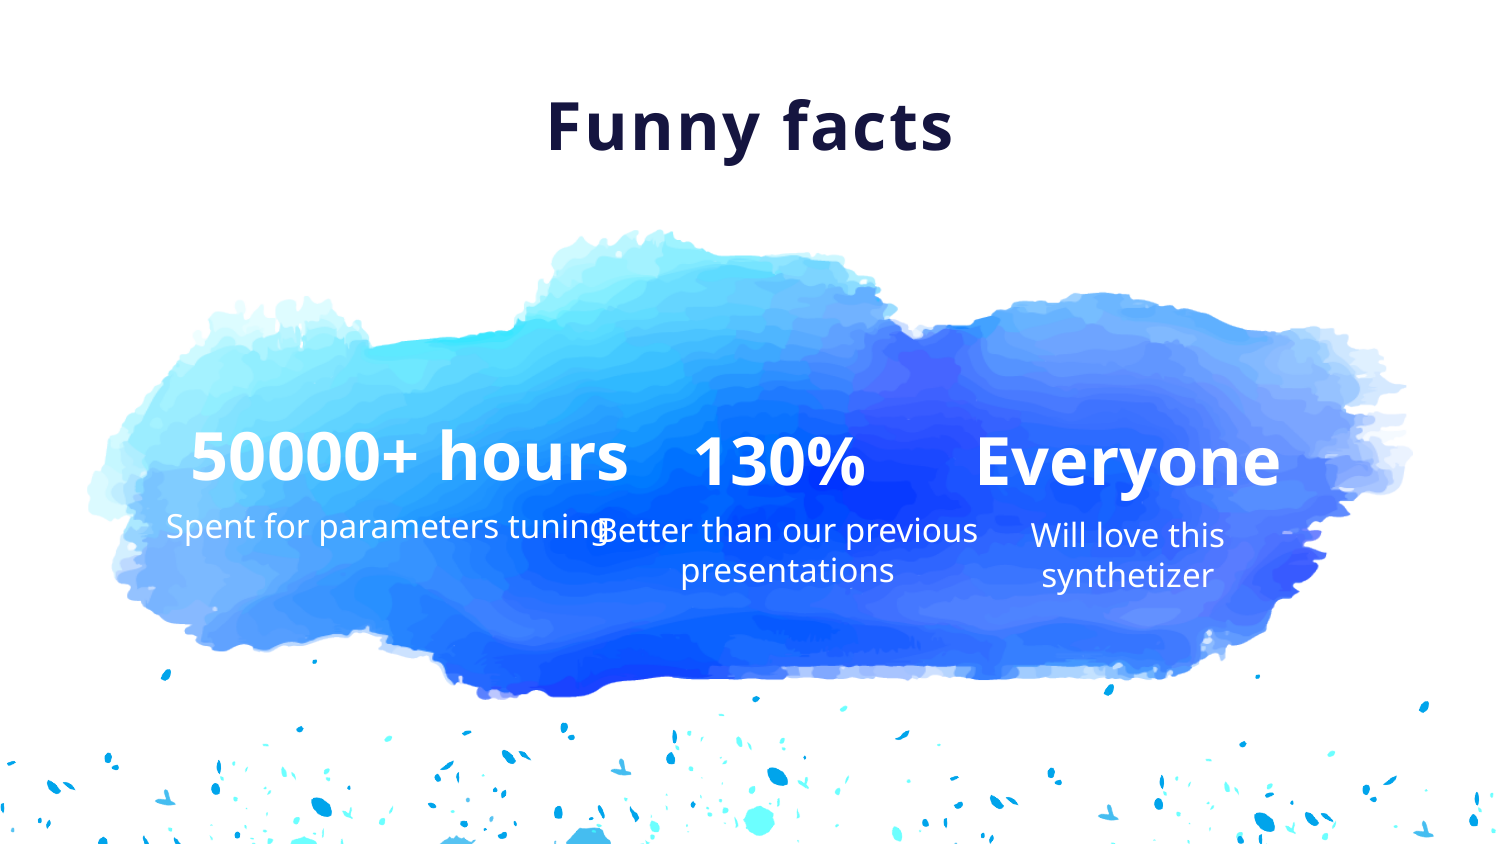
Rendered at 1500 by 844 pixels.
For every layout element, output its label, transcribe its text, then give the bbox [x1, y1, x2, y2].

text_box Funny facts [530, 76, 970, 172]
picture [0, 229, 1500, 844]
